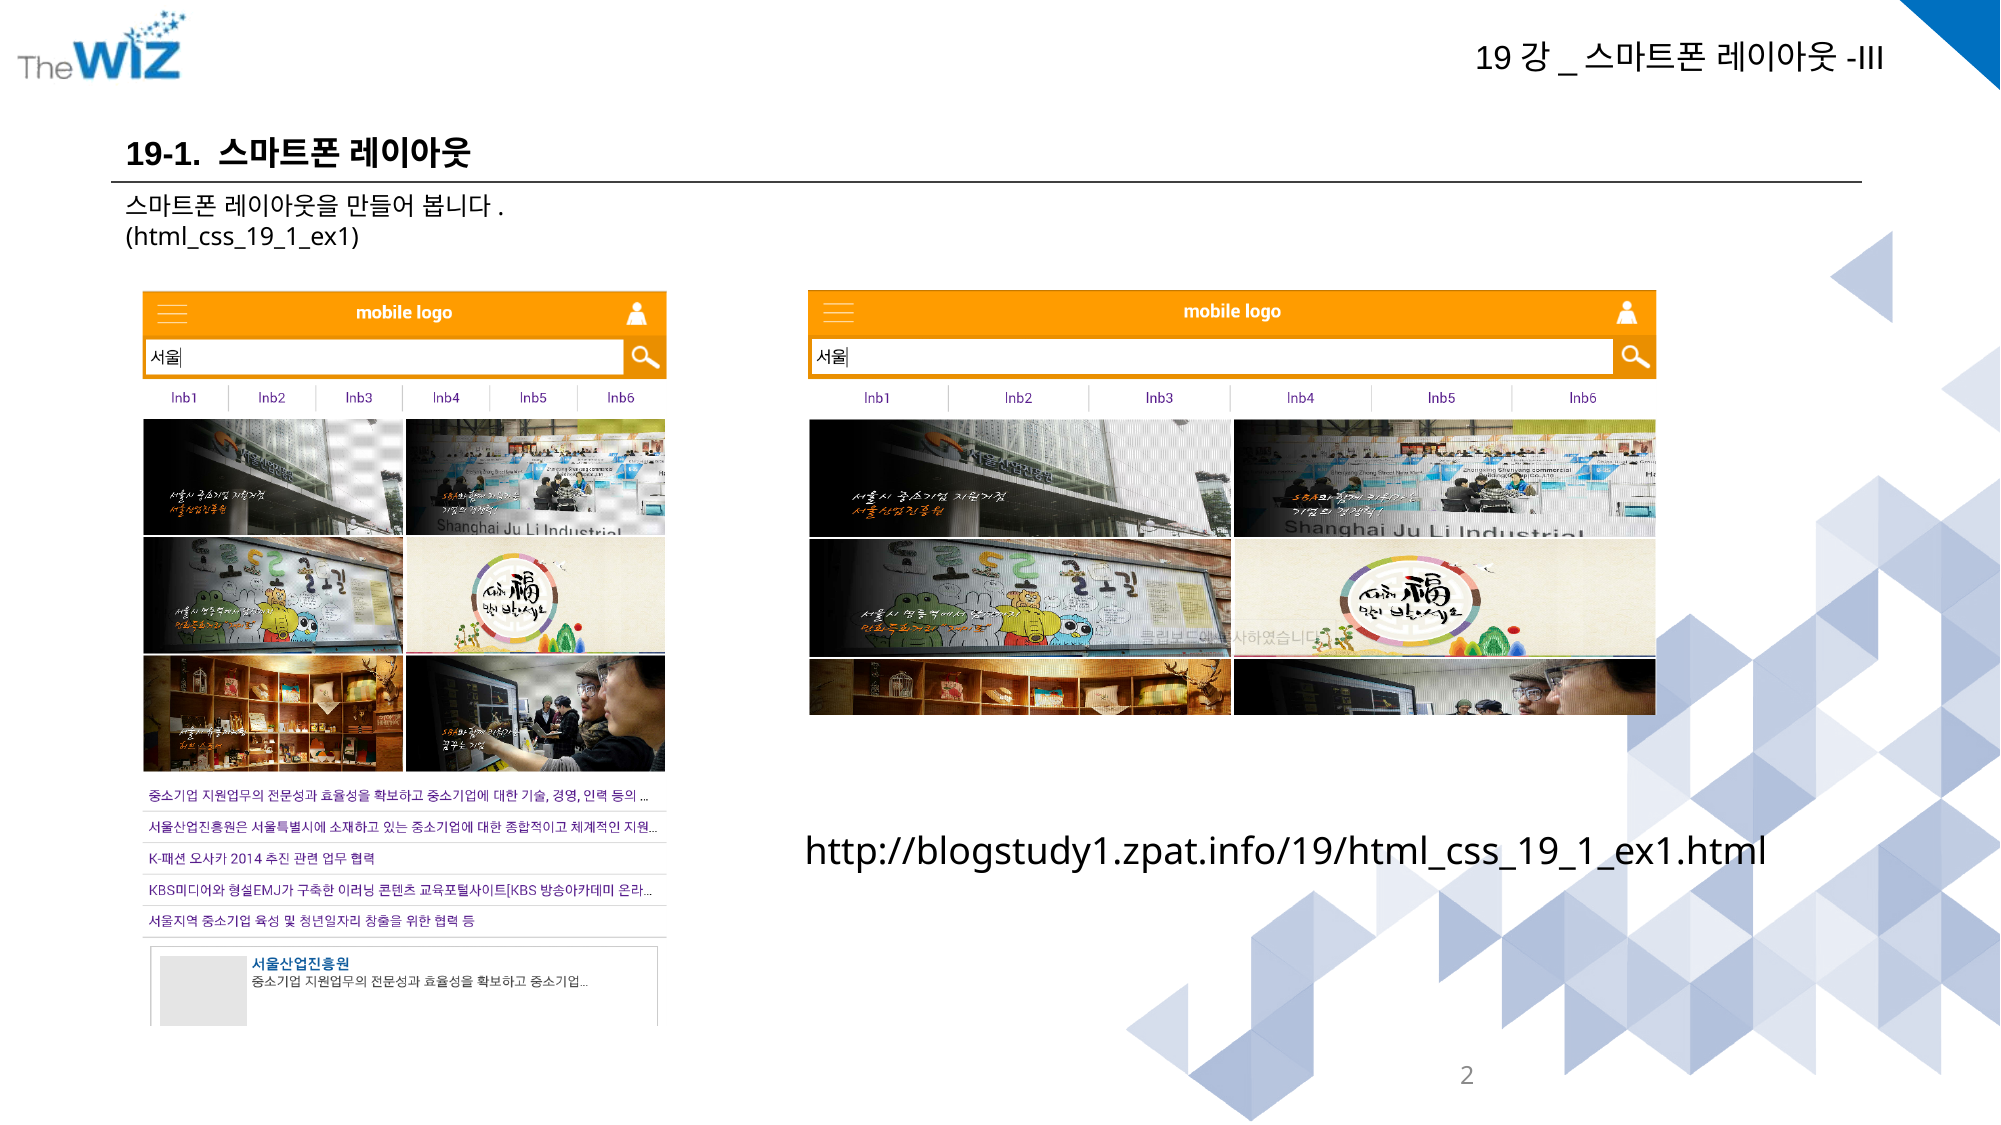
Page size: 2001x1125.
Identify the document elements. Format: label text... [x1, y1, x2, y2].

slide_number 2 [1039, 1046, 1490, 1107]
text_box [808, 290, 1657, 715]
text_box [142, 290, 667, 1026]
picture [0, 0, 215, 90]
text_box 19-1. 스마트폰 레이아웃 [111, 124, 1863, 180]
text_box 스마트폰 레이아웃을 만들어 봅니다. (html_css_19_1_ex1) [111, 183, 1863, 258]
text_box http://blogstudy1.zpat.info/19/html_css_19_1_ex1.html [789, 819, 1783, 880]
